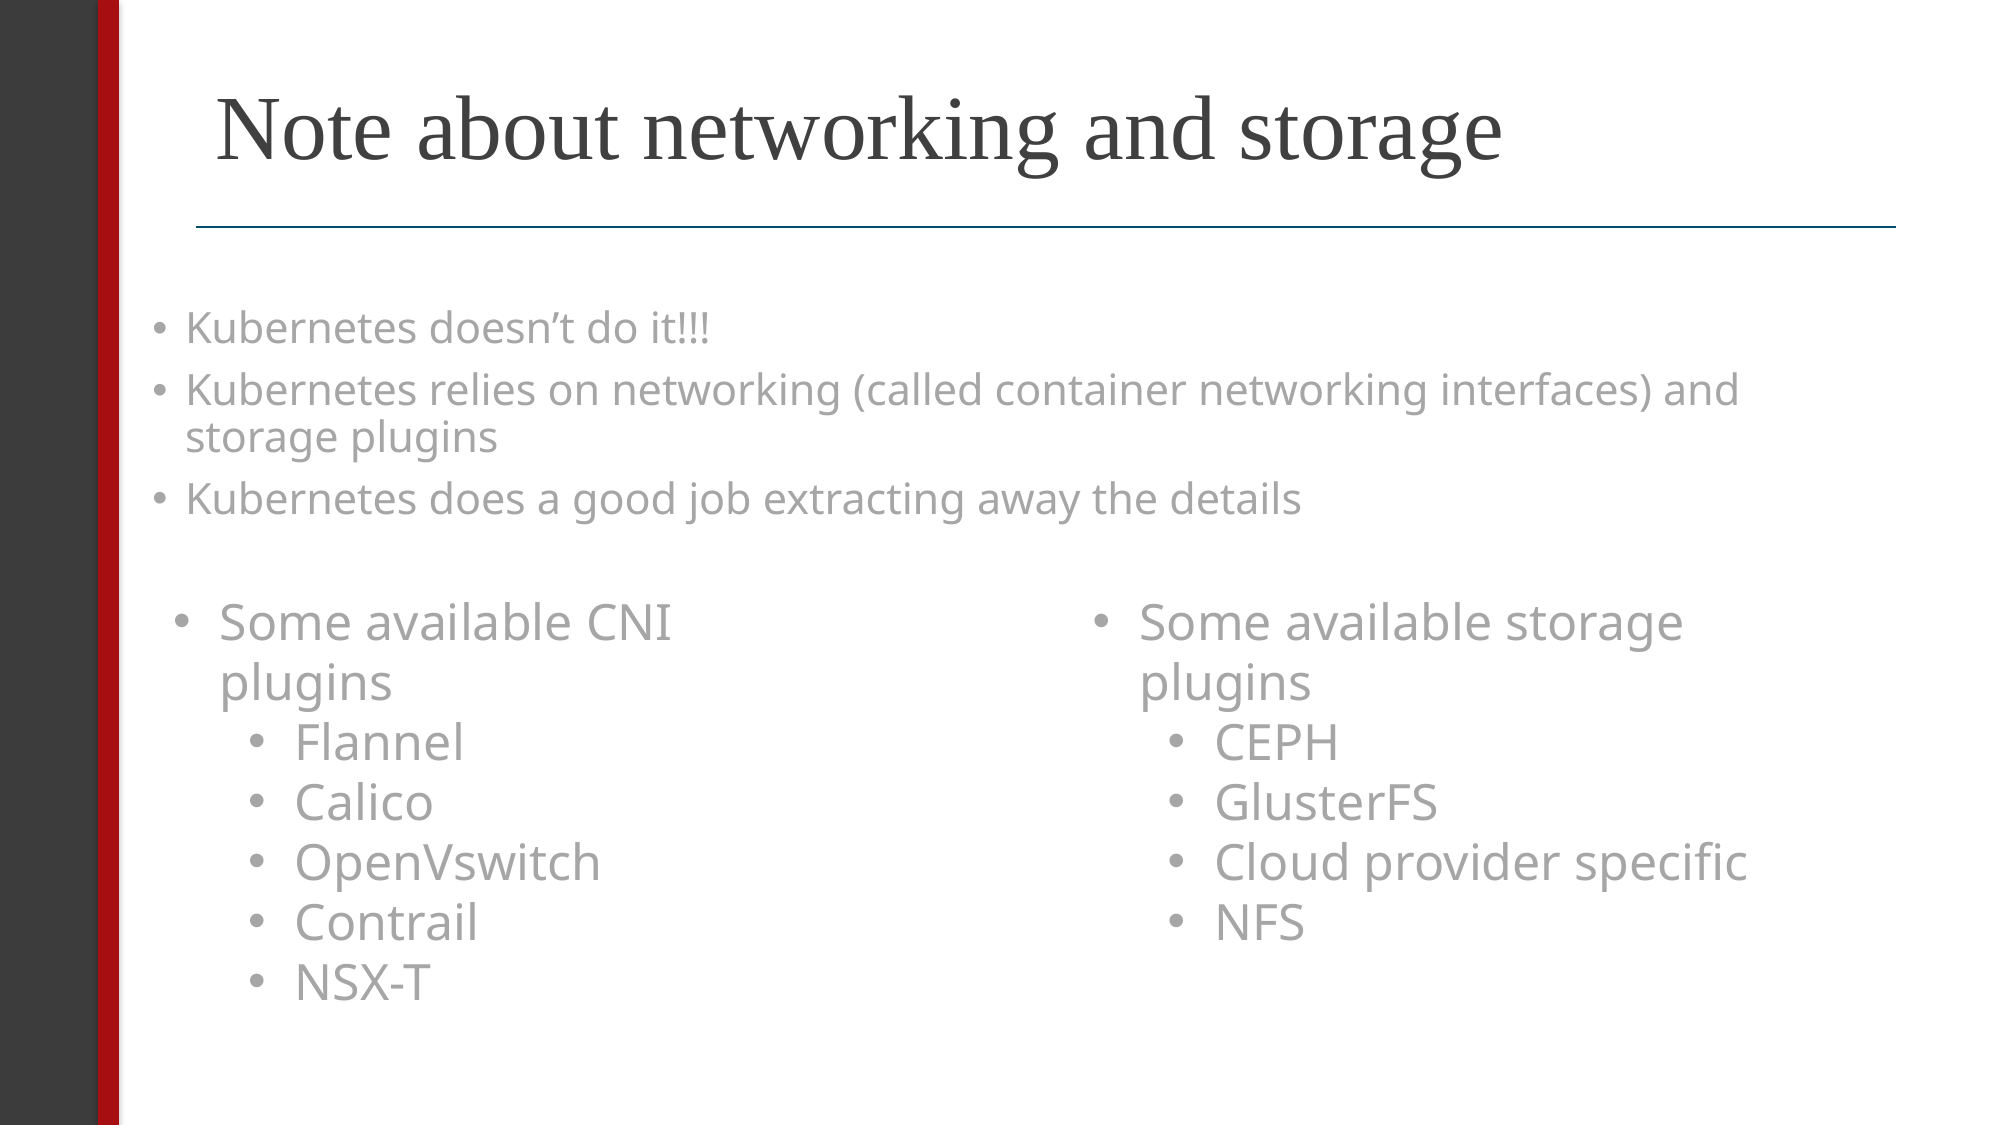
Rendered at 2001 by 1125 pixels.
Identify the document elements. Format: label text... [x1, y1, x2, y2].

text_box Some available CNI plugins Flannel Calico OpenVswitch Contrail NSX-T [158, 582, 824, 1018]
title Note about networking and storage [199, 60, 1900, 200]
text_box Some available storage plugins CEPH GlusterFS Cloud provider specific NFS [1077, 582, 1825, 958]
list Kubernetes doesn’t do it!!! Kubernetes relies on networking (called container networking interfaces) and storage plugins Kubernetes does a good job extracting away the details [137, 299, 1863, 533]
